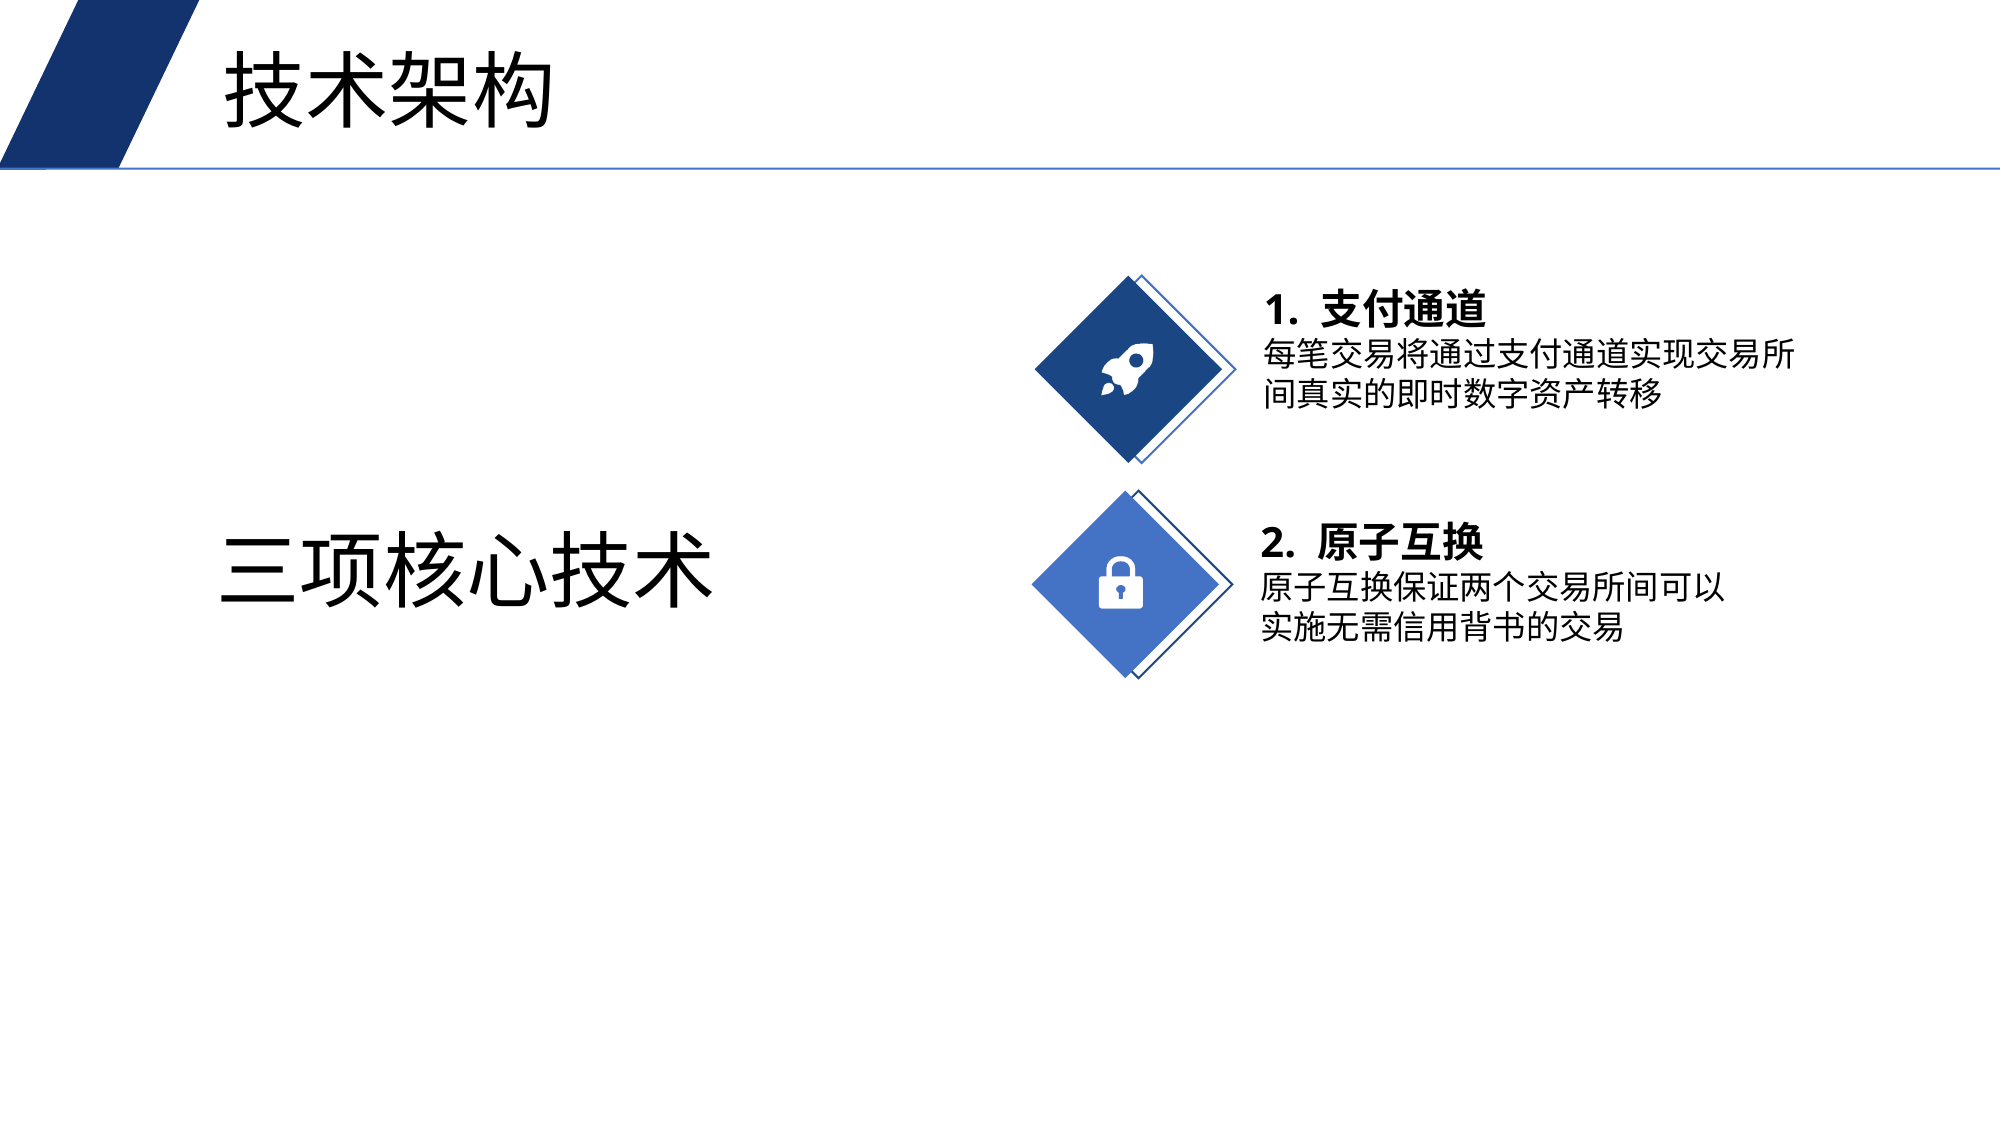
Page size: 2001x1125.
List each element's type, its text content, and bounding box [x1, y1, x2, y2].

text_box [952, 302, 1209, 457]
text_box 三项核心技术 [202, 511, 732, 626]
text_box 1. 支付通道 每笔交易将通过支付通道实现交易所间真实的即时数字资产转移 [1248, 275, 1833, 421]
text_box [0, 0, 201, 167]
text_box 2. 原子互换 原子互换保证两个交易所间可以实施无需信用背书的交易 [1245, 508, 1743, 654]
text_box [992, 518, 1205, 682]
text_box 技术架构 [207, 31, 571, 146]
